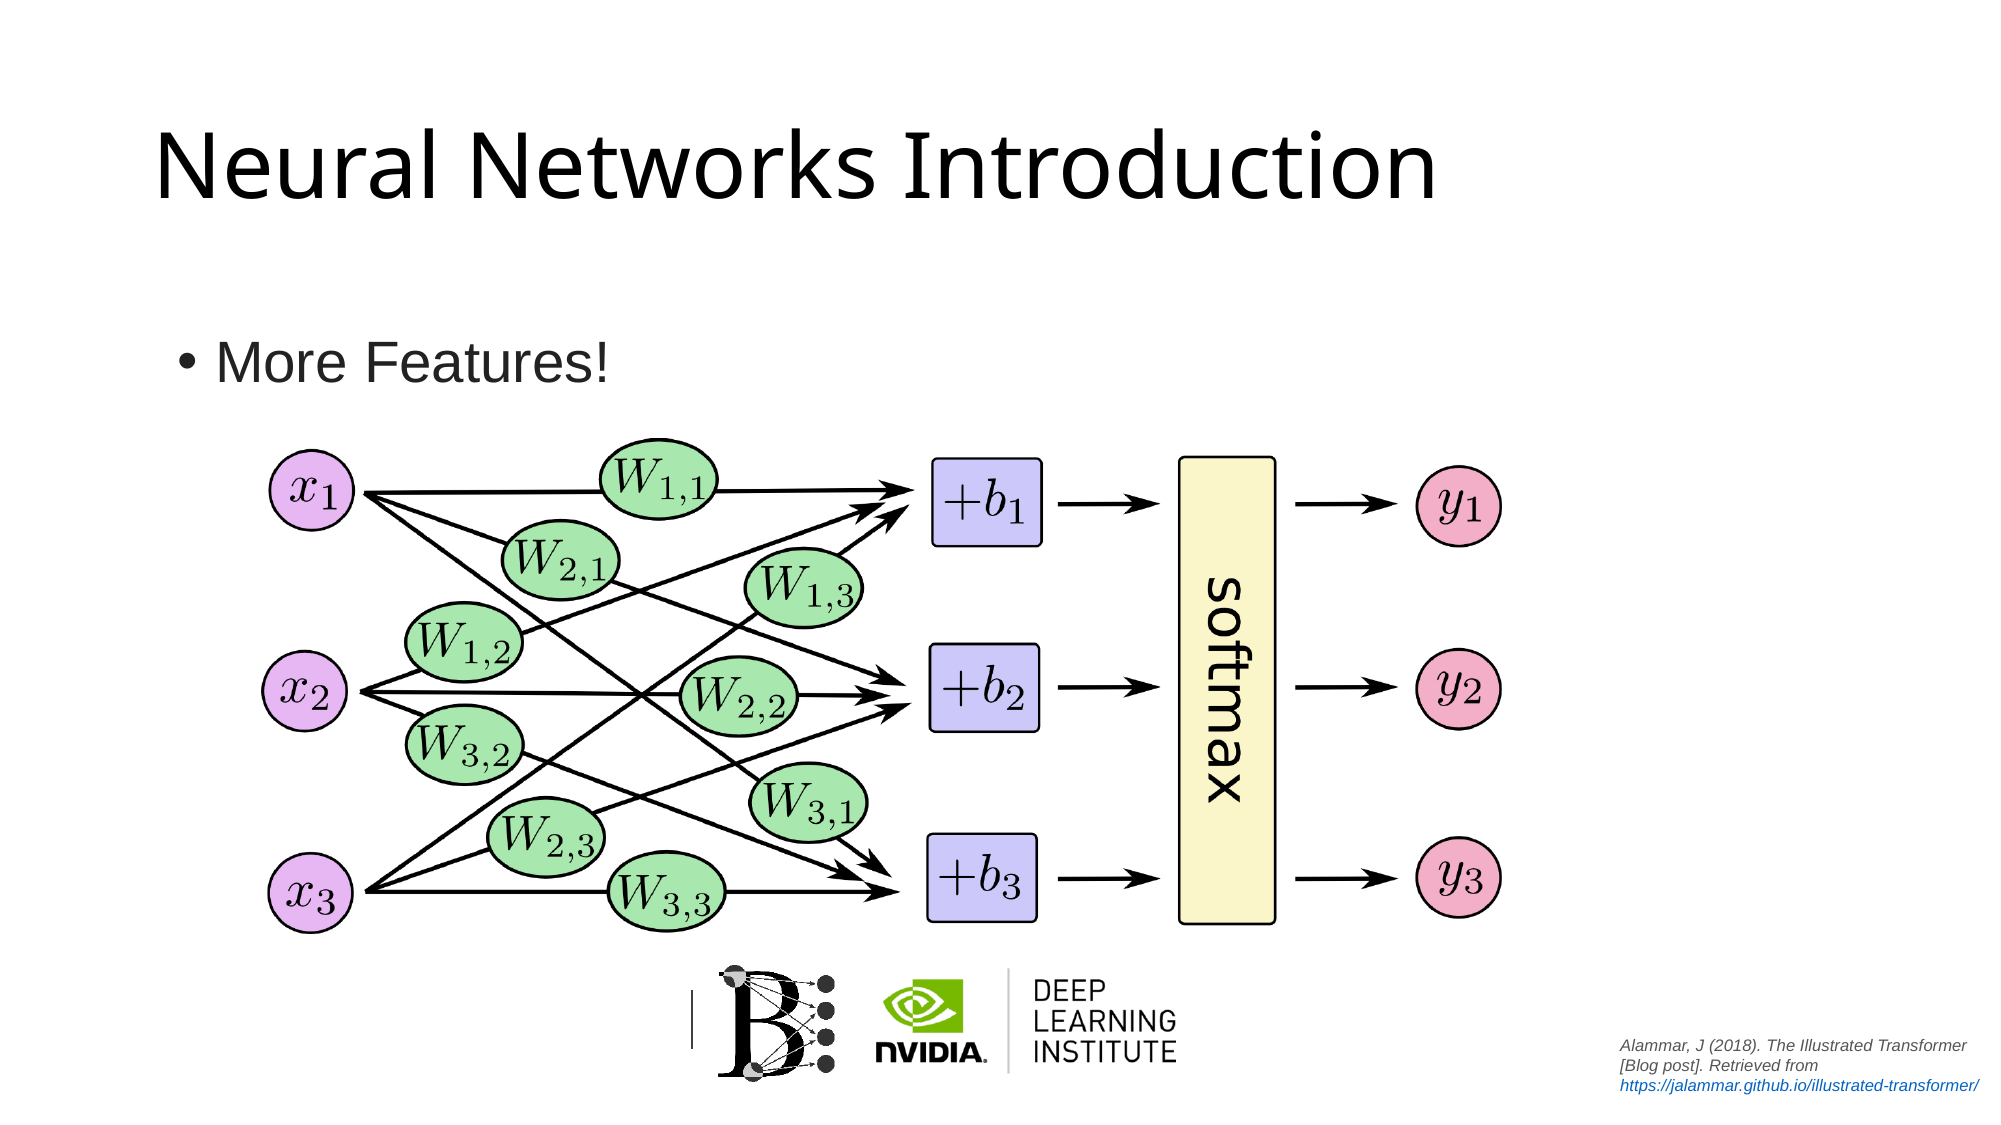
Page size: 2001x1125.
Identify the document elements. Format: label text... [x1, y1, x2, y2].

text_box More Features! [162, 324, 1888, 957]
picture [862, 950, 1189, 1095]
picture [261, 438, 1502, 934]
title Neural Networks Introduction [137, 59, 1863, 278]
text_box Alammar, J (2018). The Illustrated Transformer [Blog post]. Retrieved from https://jalammar.github.io/illustrated-transformer/ [1605, 1027, 2000, 1102]
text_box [691, 950, 850, 1095]
text_box [137, 299, 1863, 932]
